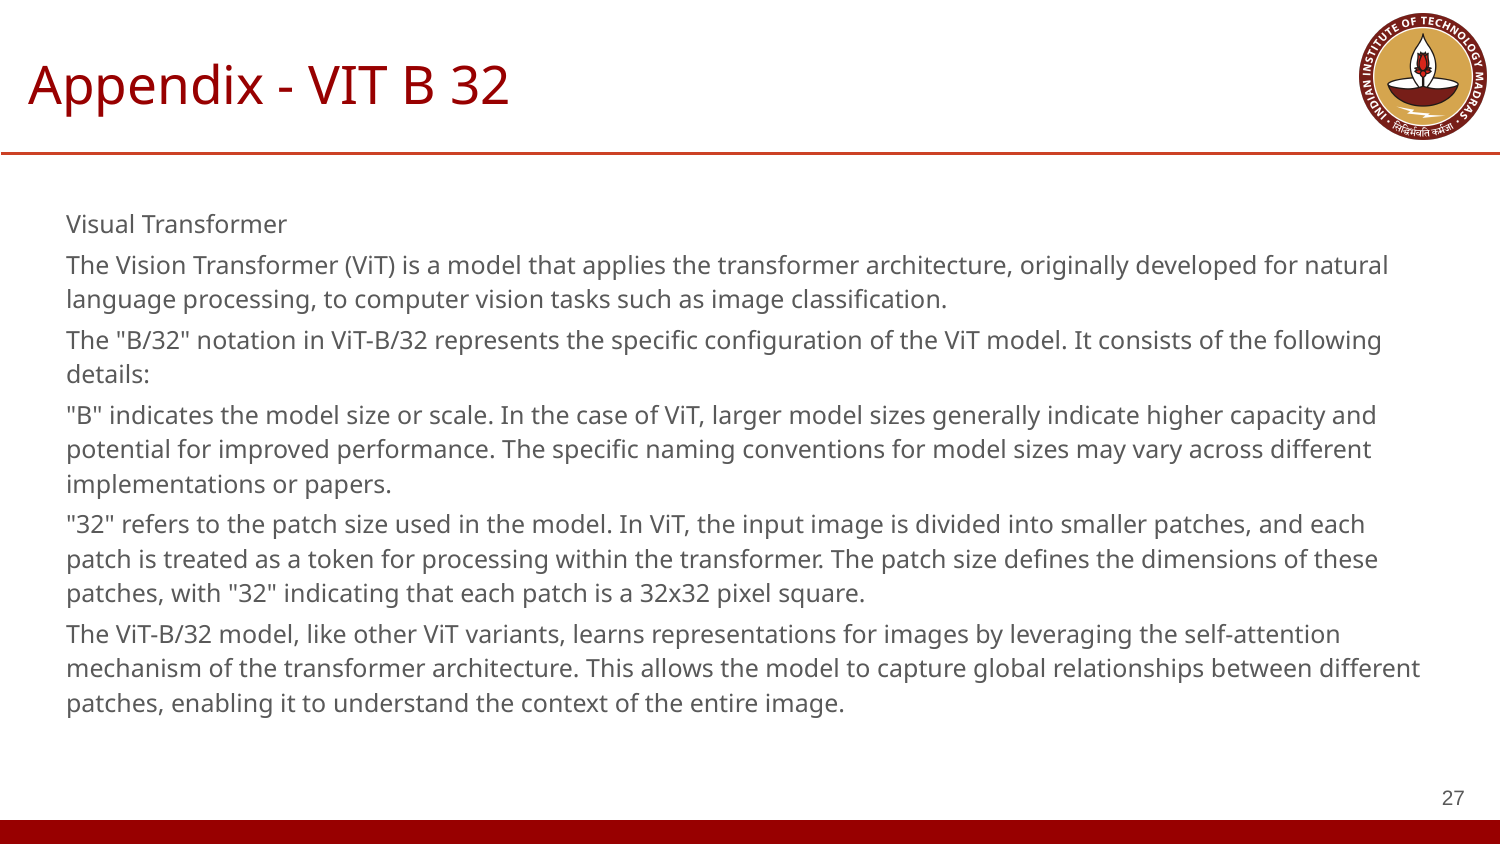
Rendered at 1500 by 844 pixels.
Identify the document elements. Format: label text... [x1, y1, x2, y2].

list Visual Transformer The Vision Transformer (ViT) is a model that applies the transformer architecture, originally developed for natural language processing, to computer vision tasks such as image classification. The "B/32" notation in ViT-B/32 represents the specific configuration of the ViT model. It consists of the following details: "B" indicates the model size or scale. In the case of ViT, larger model sizes generally indicate higher capacity and potential for improved performance. The specific naming conventions for model sizes may vary across different implementations or papers. "32" refers to the patch size used in the model. In ViT, the input image is divided into smaller patches, and each patch is treated as a token for processing within the transformer. The patch size defines the dimensions of these patches, with "32" indicating that each patch is a 32x32 pixel square. The ViT-B/32 model, like other ViT variants, learns representations for images by leveraging the self-attention mechanism of the transformer architecture. This allows the model to capture global relationships between different patches, enabling it to understand the context of the entire image. [51, 189, 1449, 750]
picture [1359, 13, 1487, 140]
slide_number ‹#› [1389, 764, 1480, 830]
title Appendix - VIT B 32 [13, 36, 1412, 131]
